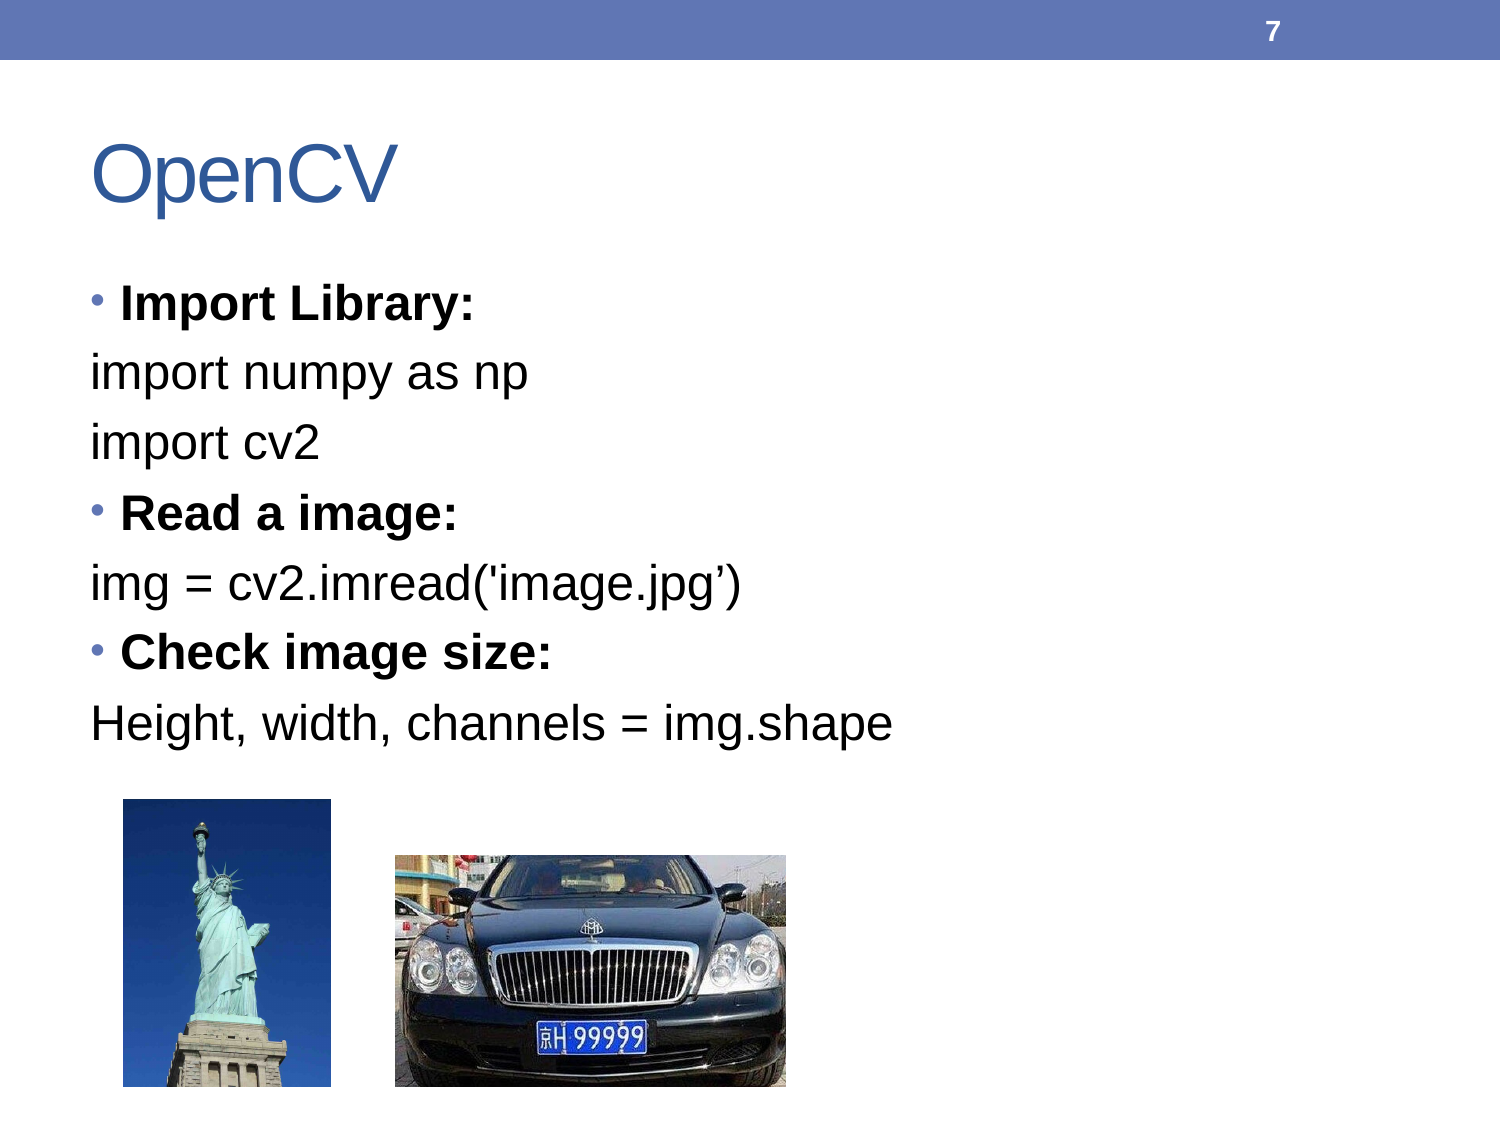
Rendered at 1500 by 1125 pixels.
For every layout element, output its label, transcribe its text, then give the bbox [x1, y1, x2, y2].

picture [395, 854, 786, 1087]
picture [123, 799, 332, 1087]
slide_number 7 [1250, 3, 1425, 57]
list Import Library: import numpy as np import cv2 Read a image: img = cv2.imread('image.jpg’) Check image size: Height, width, channels = img.shape [75, 262, 1425, 1063]
title OpenCV [75, 87, 1425, 250]
